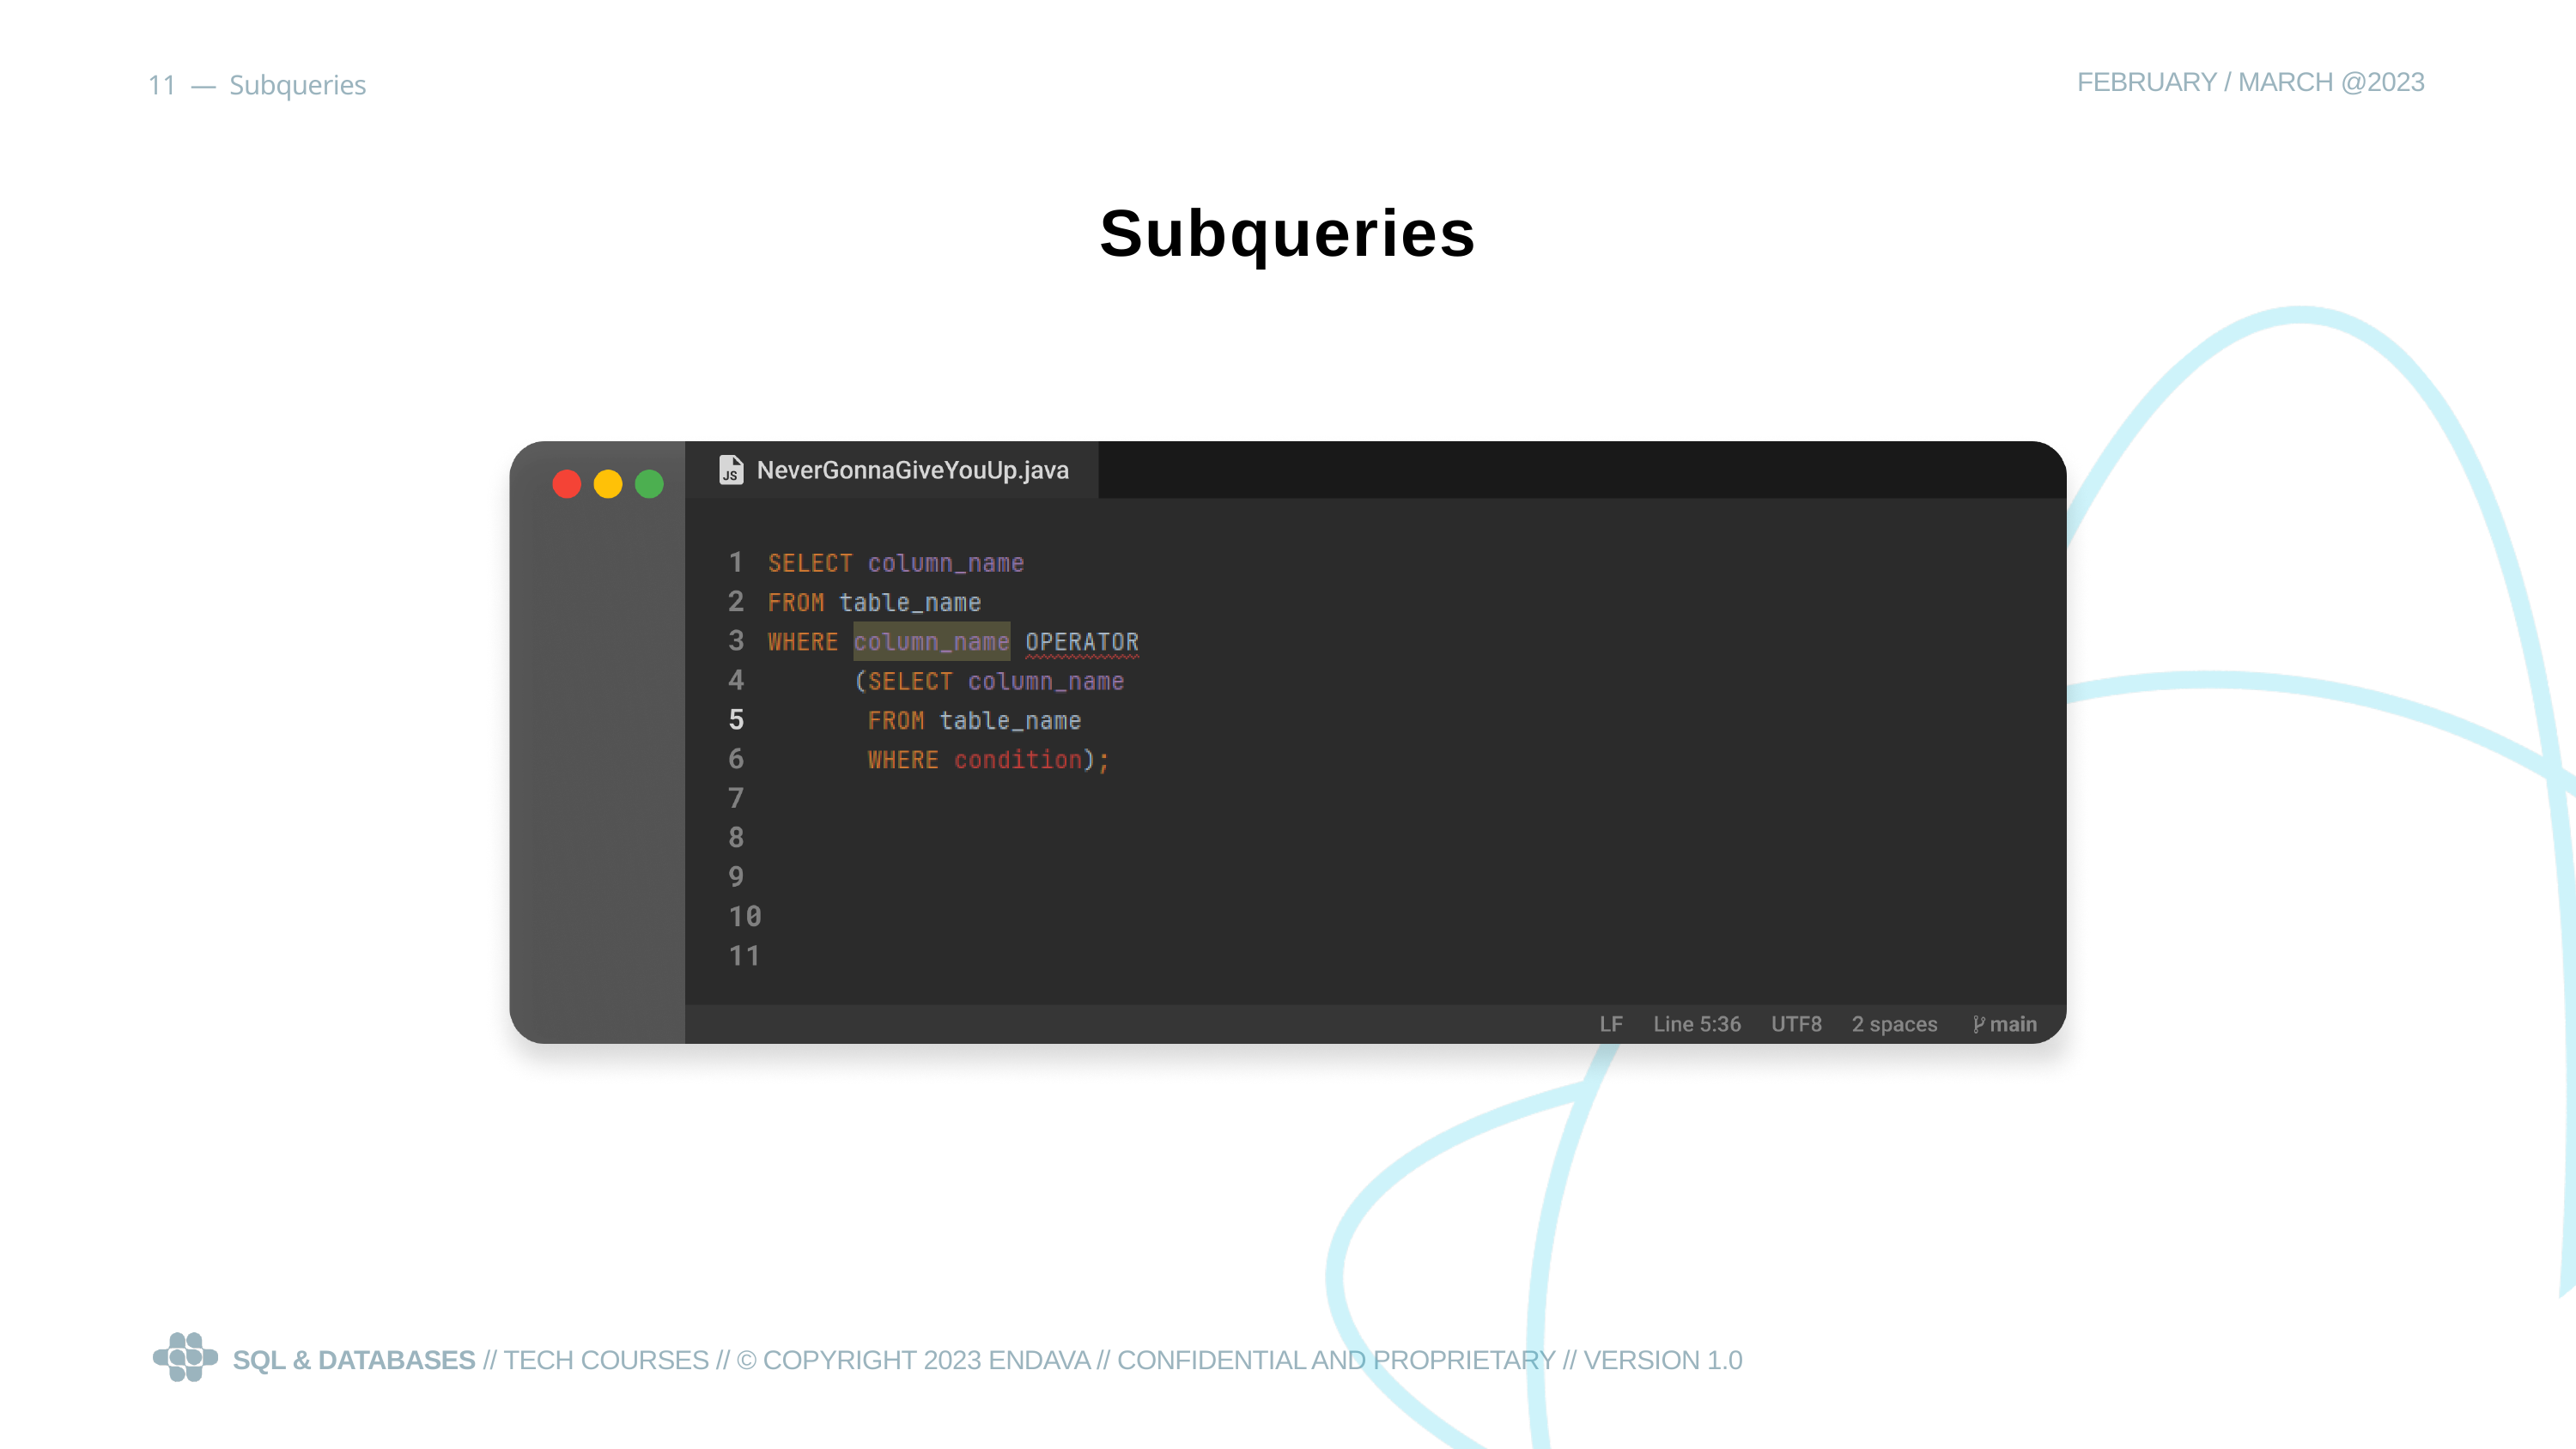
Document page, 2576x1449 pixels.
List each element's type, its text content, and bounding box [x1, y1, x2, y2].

picture [483, 248, 2576, 1449]
text_box 11 — Subqueries [147, 67, 1242, 100]
text_box Subqueries [707, 203, 1869, 270]
picture [152, 1332, 218, 1382]
